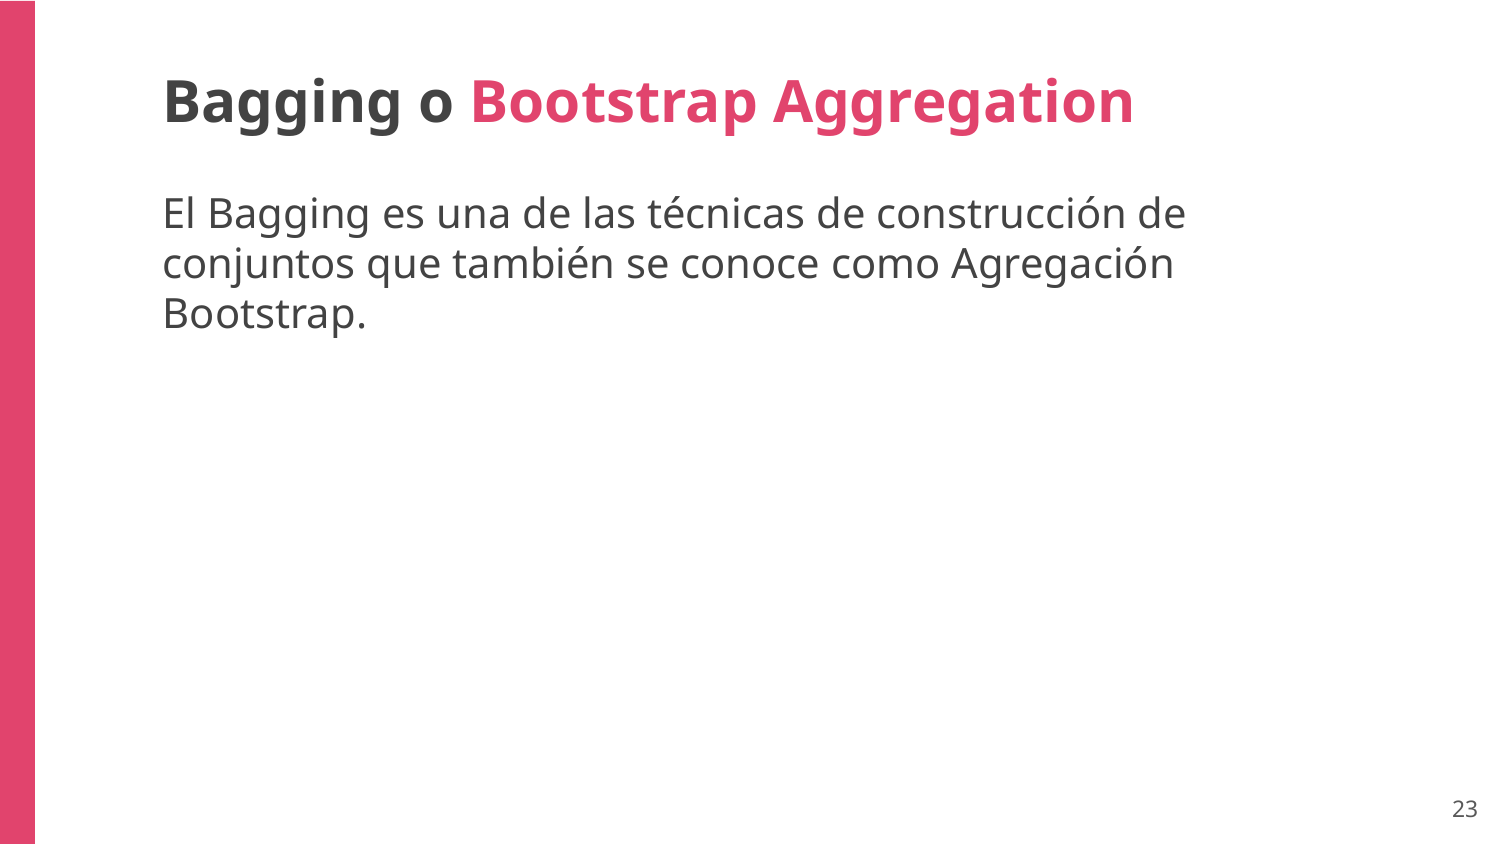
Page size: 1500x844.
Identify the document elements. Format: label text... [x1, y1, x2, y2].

slide_number ‹#› [1403, 779, 1494, 844]
text_box Bagging o Bootstrap Aggregation [147, 49, 1350, 146]
text_box El Bagging es una de las técnicas de construcción de conjuntos que también se conoce como Agregación Bootstrap. [147, 179, 1379, 297]
